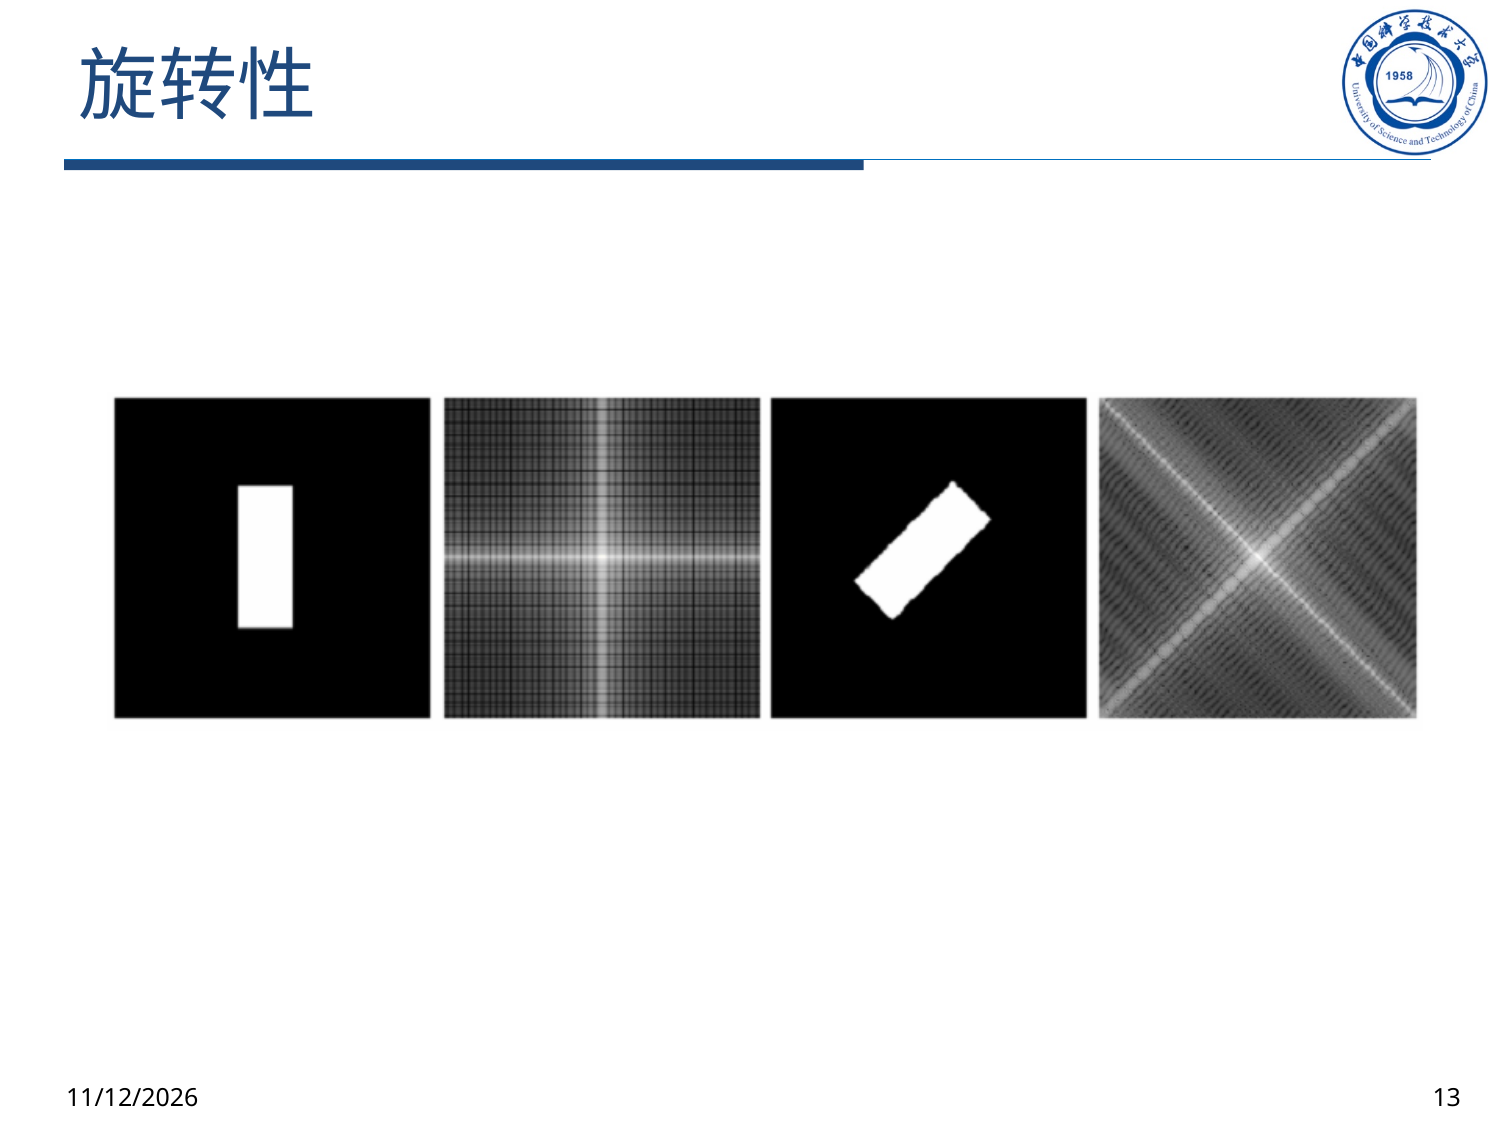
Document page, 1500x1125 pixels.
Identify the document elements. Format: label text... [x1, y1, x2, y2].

picture [107, 392, 1424, 731]
title 旋转性 [64, 19, 1407, 145]
picture [1332, 1, 1493, 156]
slide_number 13 [1373, 1074, 1477, 1119]
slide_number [51, 1074, 377, 1119]
